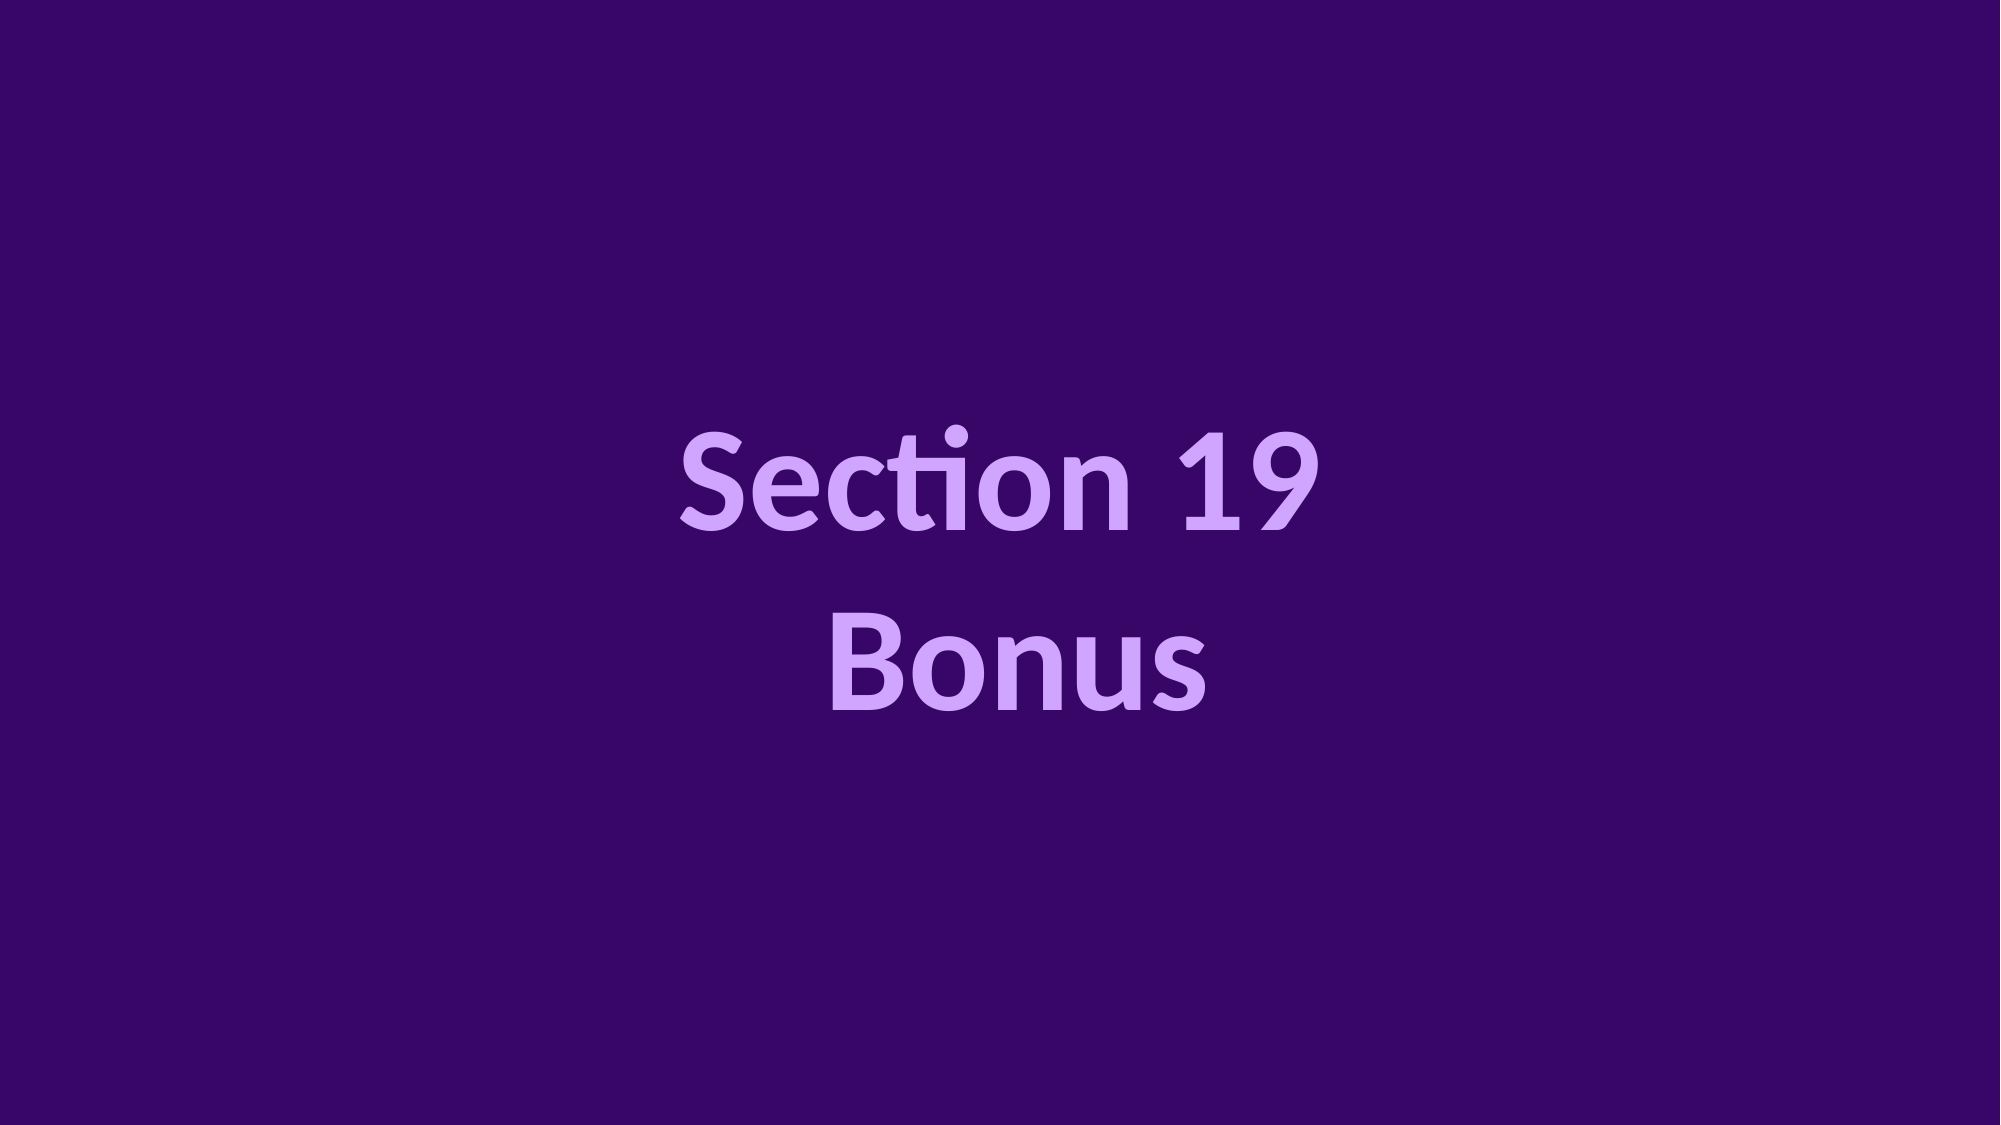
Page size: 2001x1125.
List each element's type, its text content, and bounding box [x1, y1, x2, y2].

text_box Section 19 Bonus [662, 373, 1338, 749]
